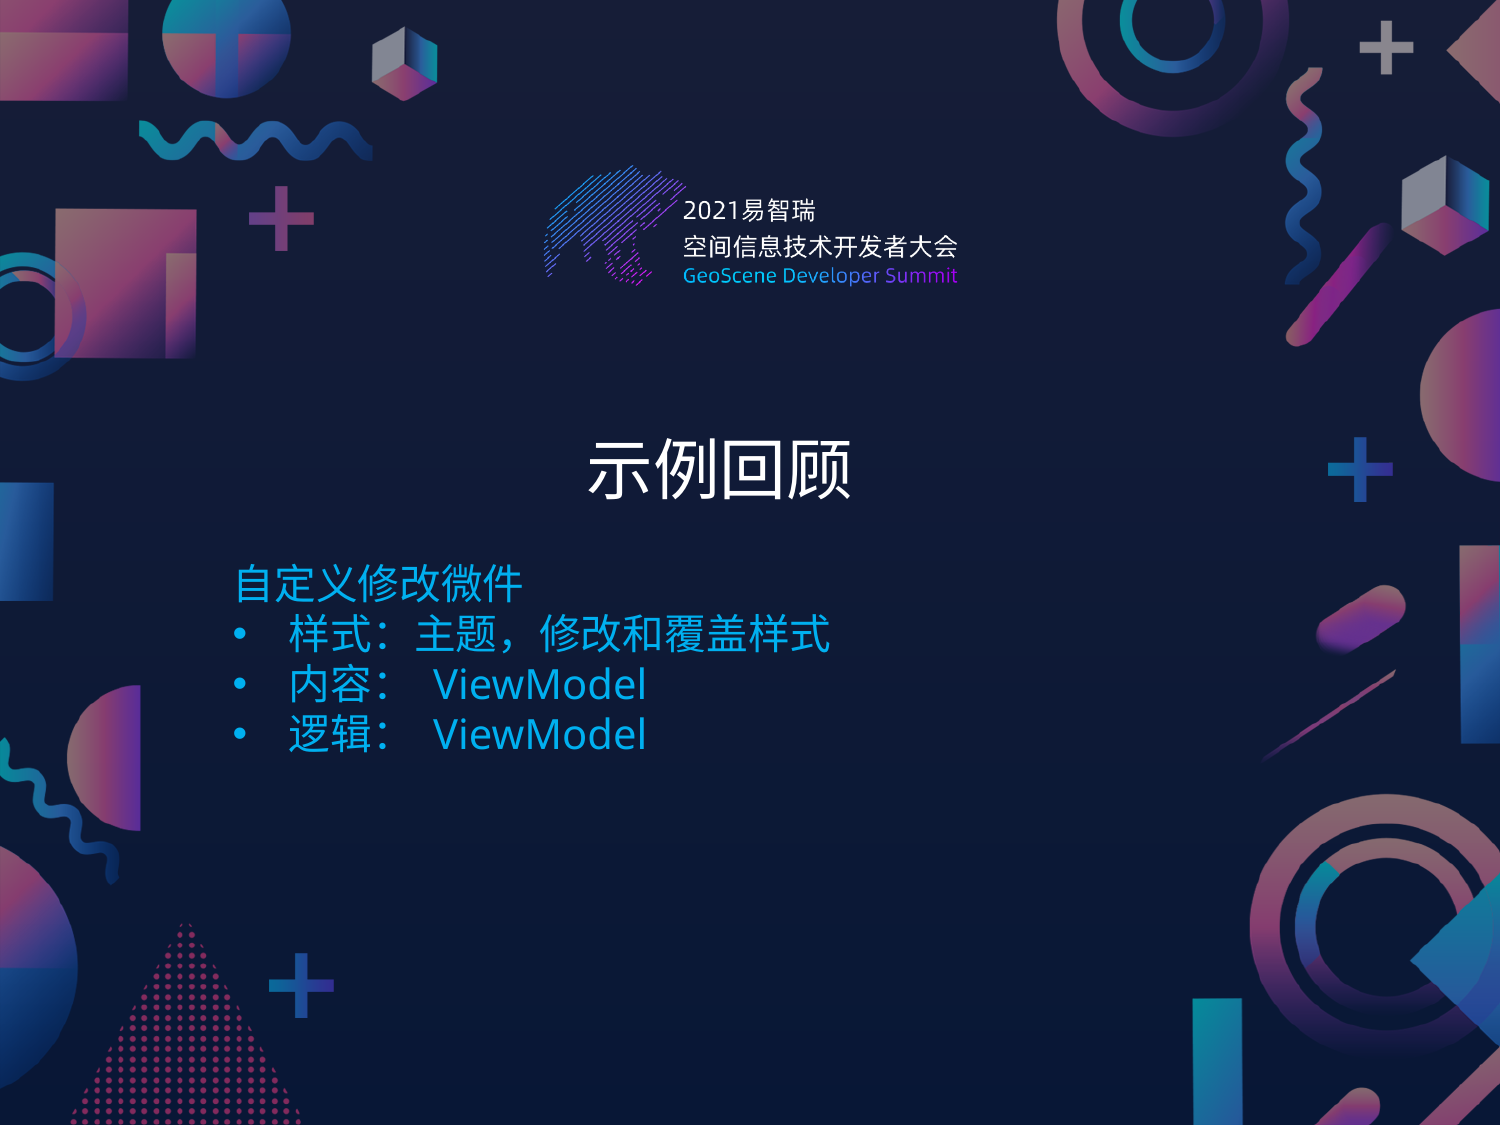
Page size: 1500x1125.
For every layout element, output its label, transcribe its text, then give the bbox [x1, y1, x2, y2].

title 示例回顾 [217, 420, 1223, 529]
picture [0, 0, 1500, 1125]
subtitle 自定义修改微件 样式：主题，修改和覆盖样式 内容： ViewModel 逻辑： ViewModel [217, 550, 1223, 941]
